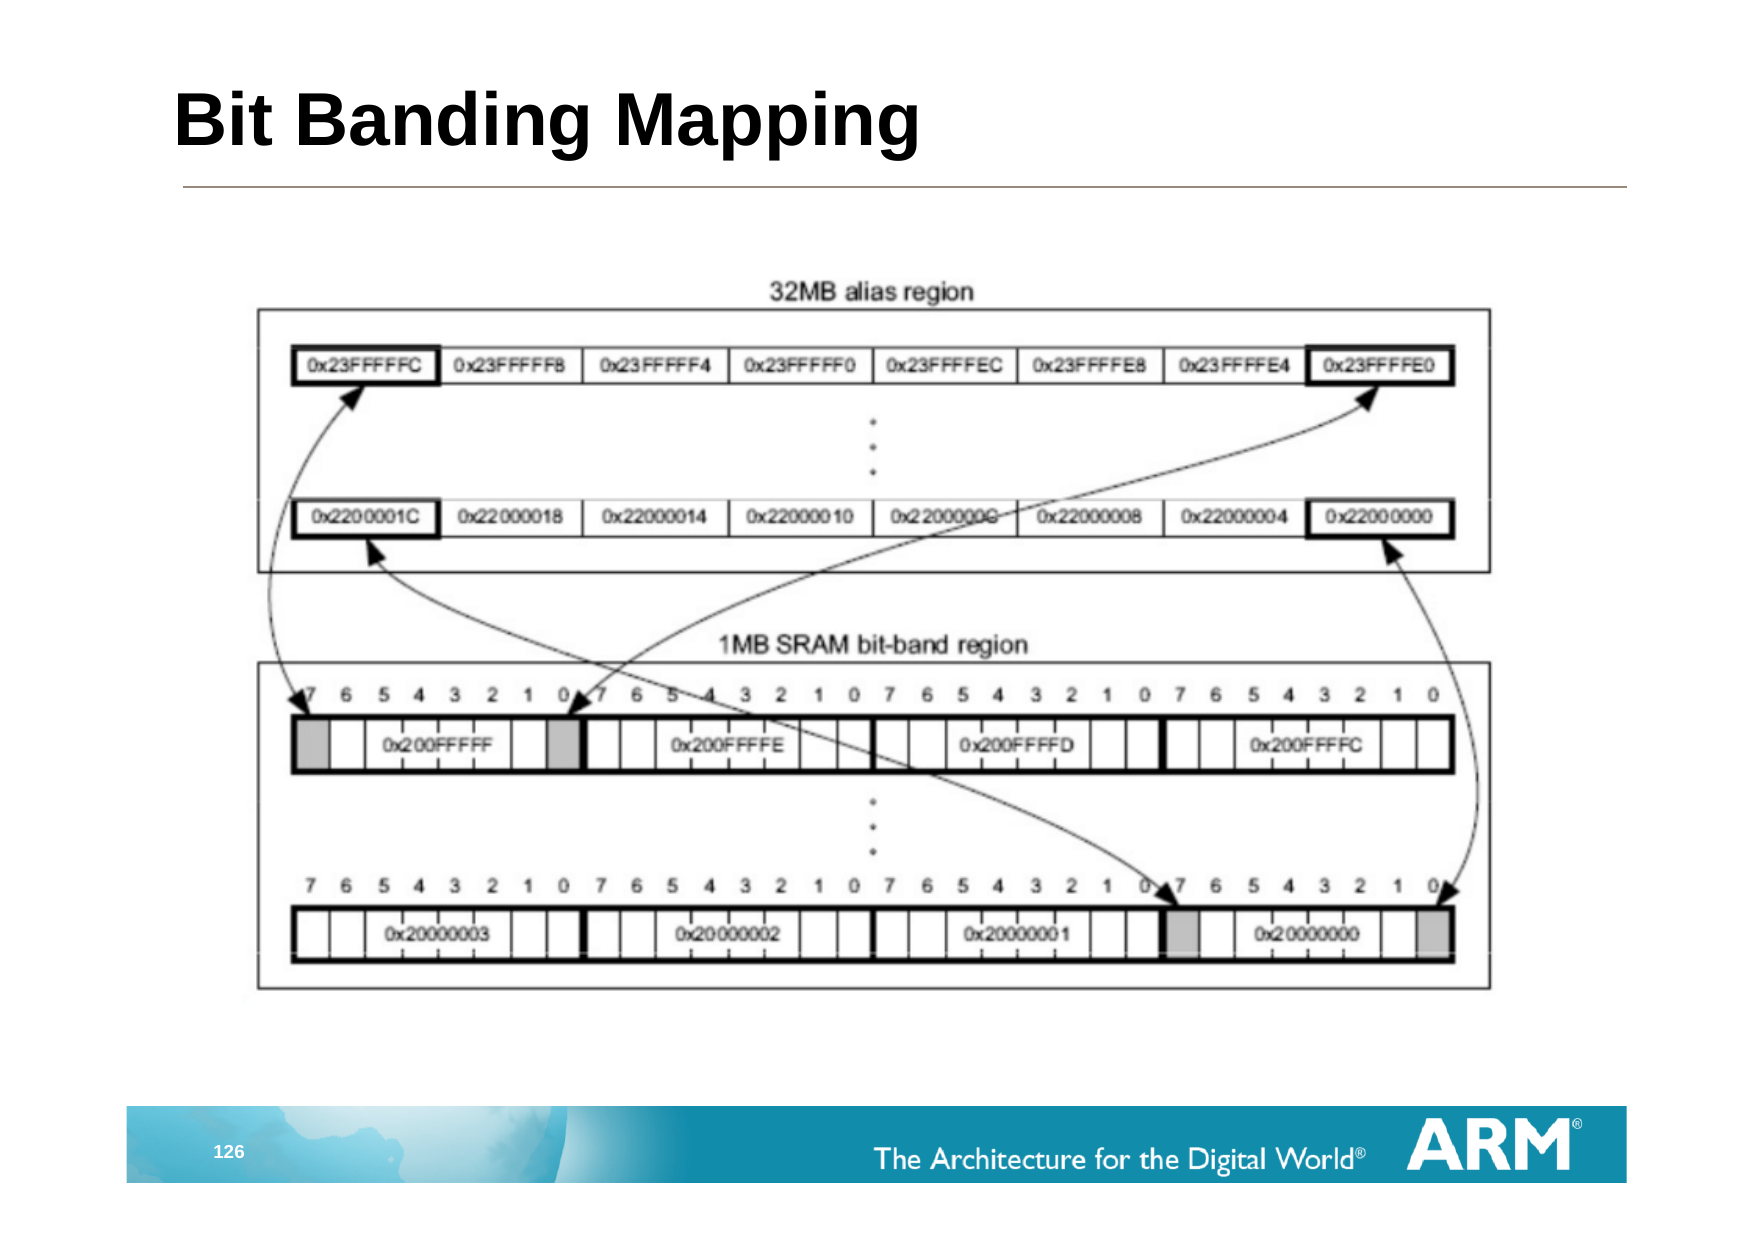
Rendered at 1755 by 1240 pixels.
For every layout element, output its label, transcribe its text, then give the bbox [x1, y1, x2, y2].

title Bit Banding Mapping [173, 80, 1581, 172]
picture [241, 234, 1513, 1005]
slide_number 126 [198, 1139, 287, 1187]
picture [126, 1106, 1627, 1183]
